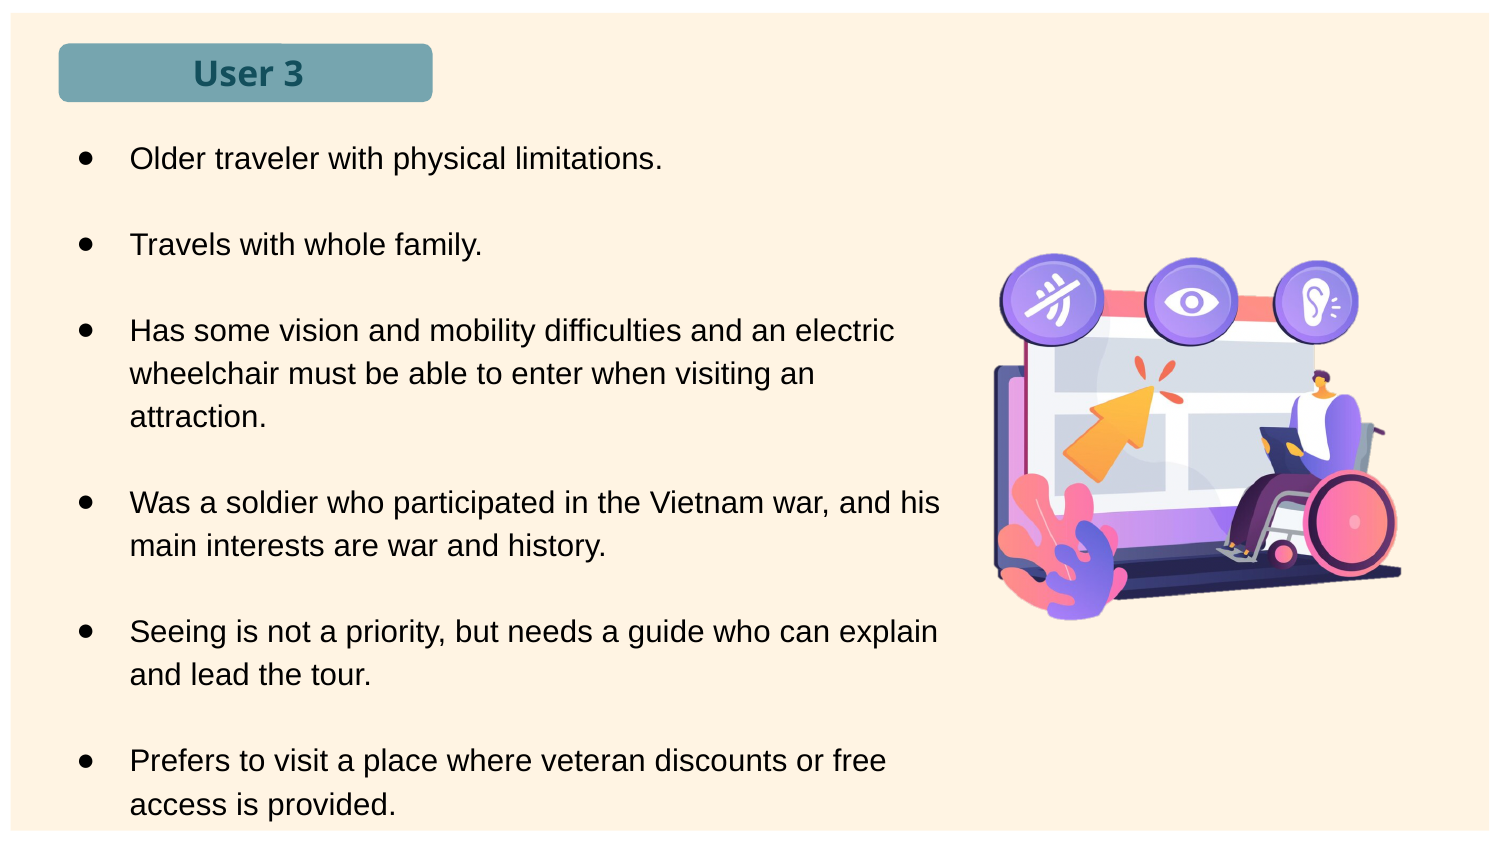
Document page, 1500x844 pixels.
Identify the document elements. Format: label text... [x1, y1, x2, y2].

text_box [10, 12, 1490, 831]
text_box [58, 35, 433, 110]
text_box Older traveler with physical limitations. Travels with whole family. Has some vision and mobility difficulties and an electric wheelchair must be able to enter when visiting an attraction. Was a soldier who participated in the Vietnam war, and his main interests are war and history. Seeing is not a priority, but needs a guide who can explain and lead the tour. Prefers to visit a place where veteran discounts or free access is provided. [39, 117, 966, 837]
picture [951, 188, 1453, 656]
